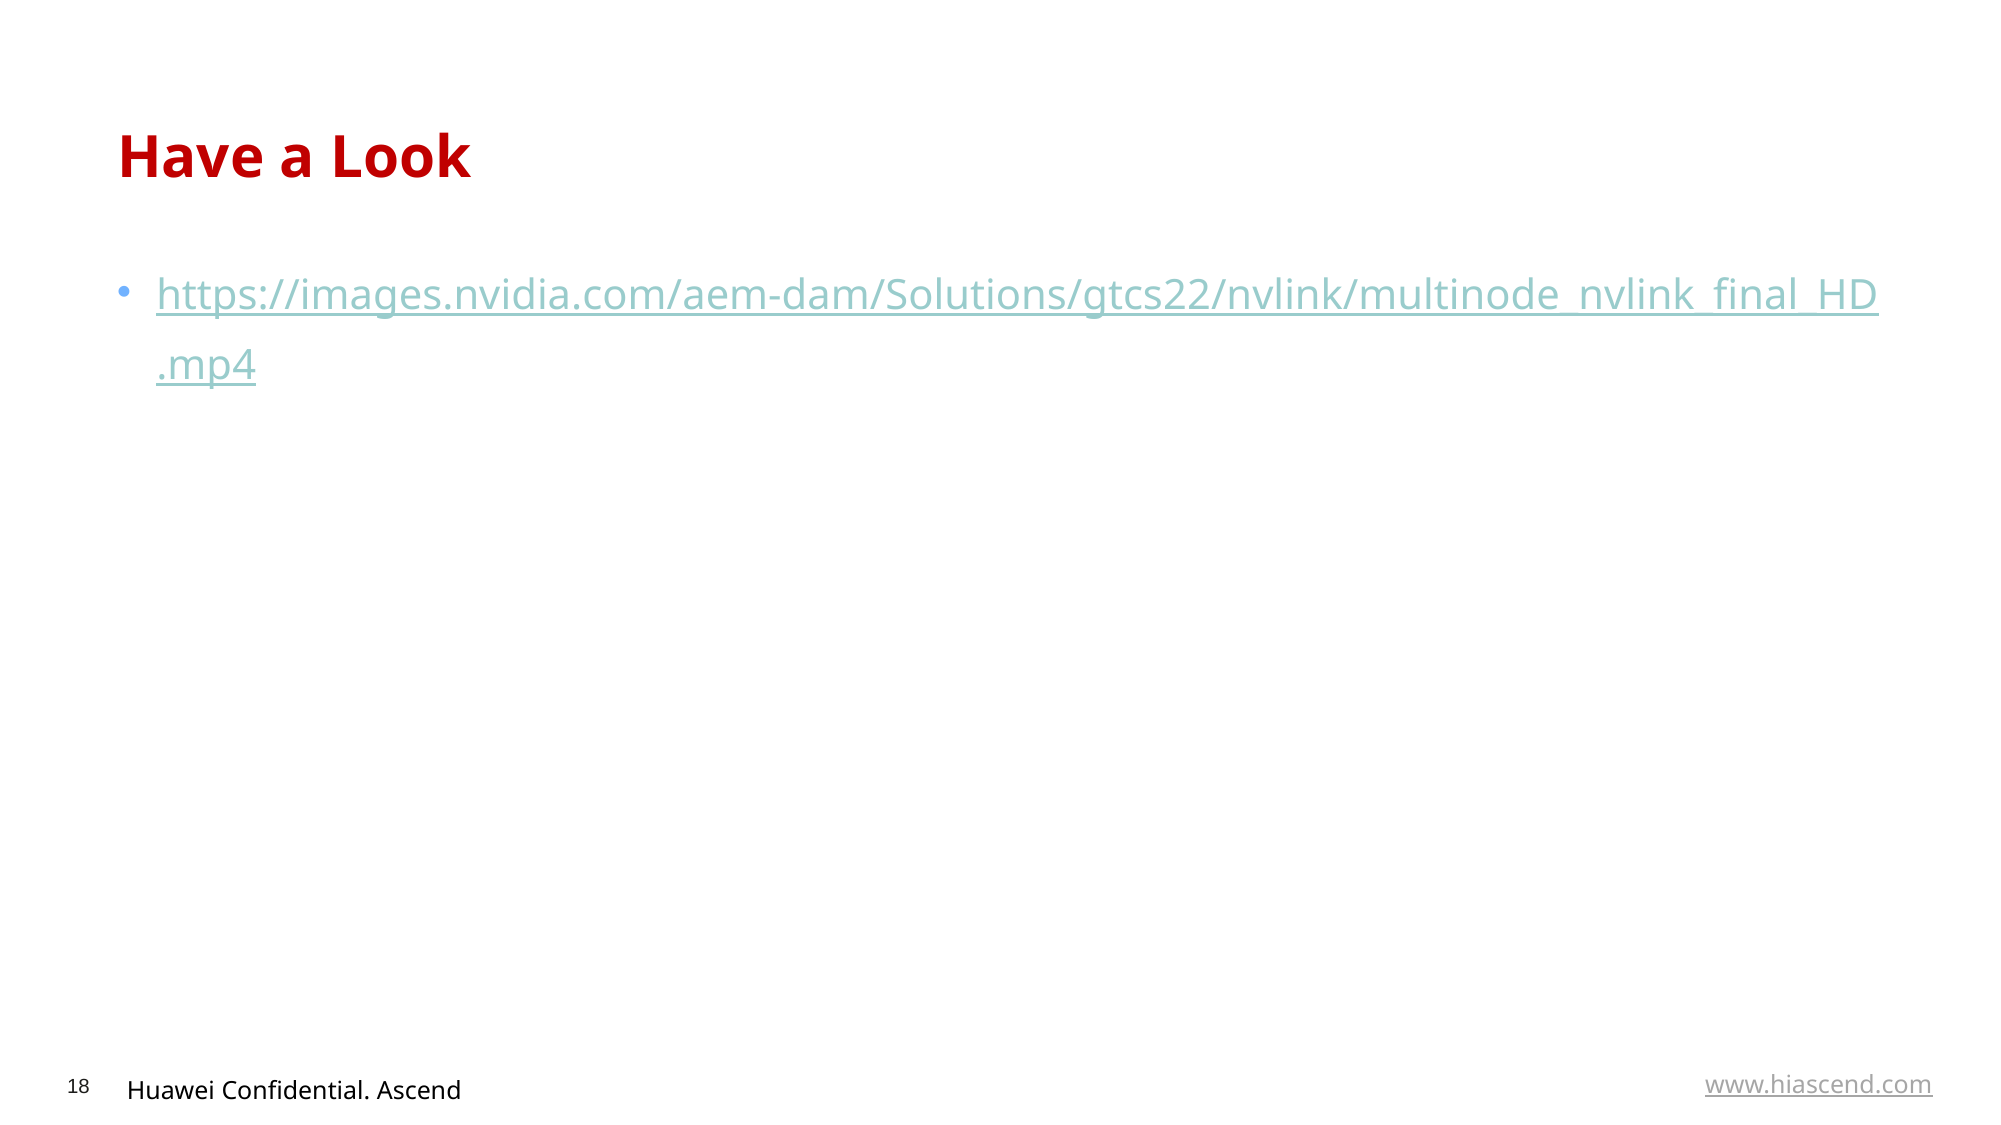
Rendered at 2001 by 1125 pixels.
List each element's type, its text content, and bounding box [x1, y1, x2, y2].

list https://images.nvidia.com/aem-dam/Solutions/gtcs22/nvlink/multinode_nvlink_final_HD.mp4 [102, 231, 1901, 988]
title Have a Look [102, 111, 1901, 209]
